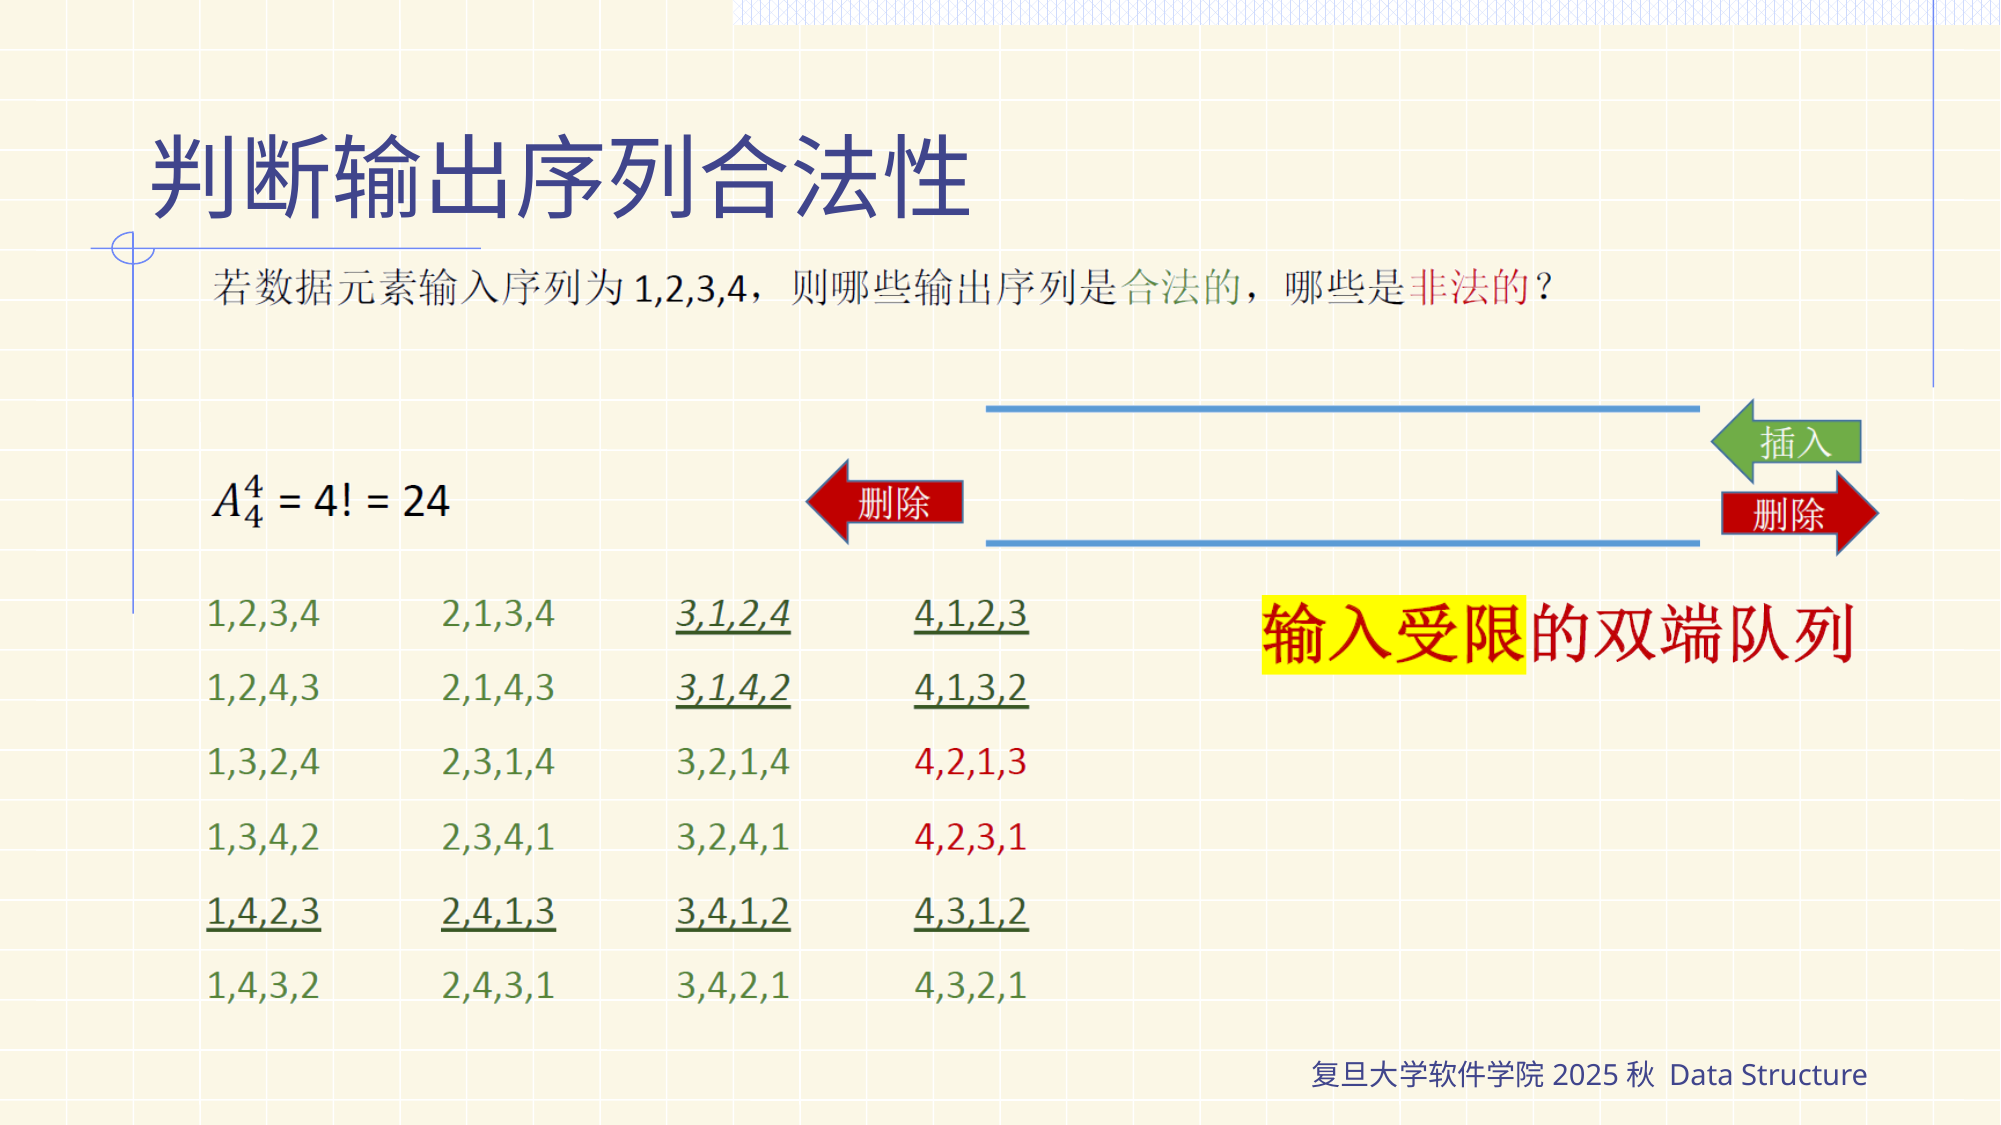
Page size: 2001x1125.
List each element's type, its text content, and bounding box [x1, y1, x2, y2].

title 判断输出序列合法性 [133, 50, 1834, 234]
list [133, 237, 1934, 1063]
